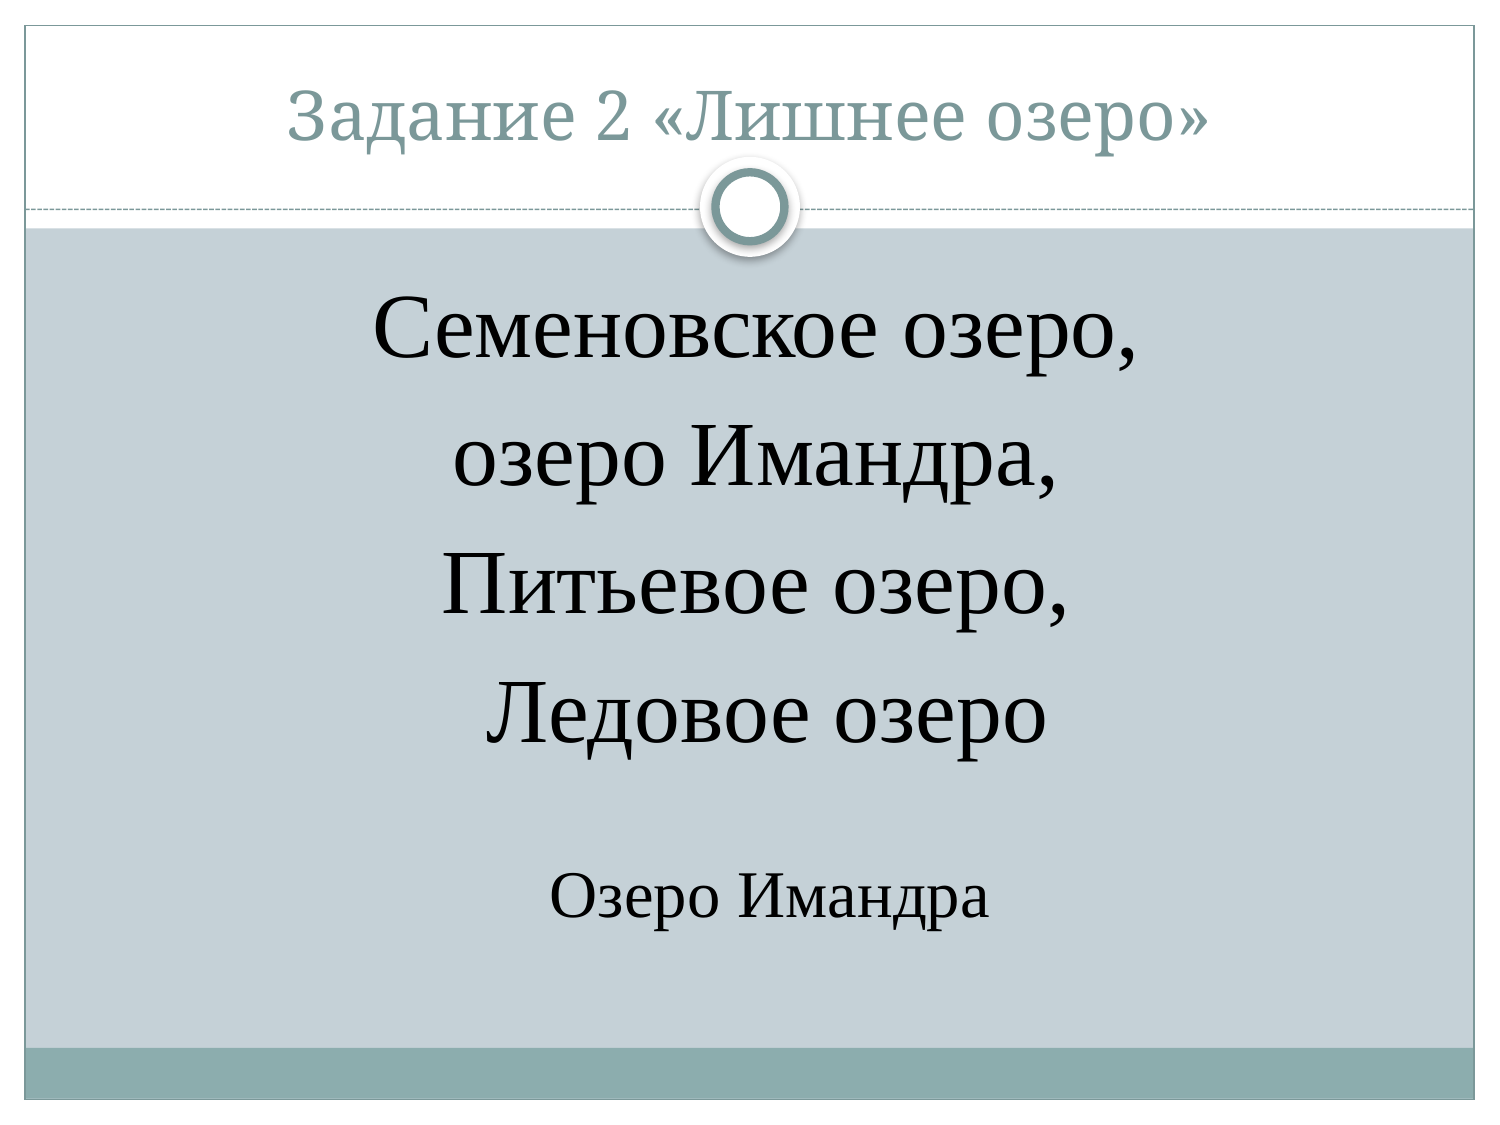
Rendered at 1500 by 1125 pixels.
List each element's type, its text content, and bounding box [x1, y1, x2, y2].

text_box Озеро Имандра [433, 843, 1107, 939]
title Задание 2 «Лишнее озеро» [49, 37, 1450, 162]
list Семеновское озеро, озеро Имандра, Питьевое озеро, Ледовое озеро [70, 257, 1466, 781]
